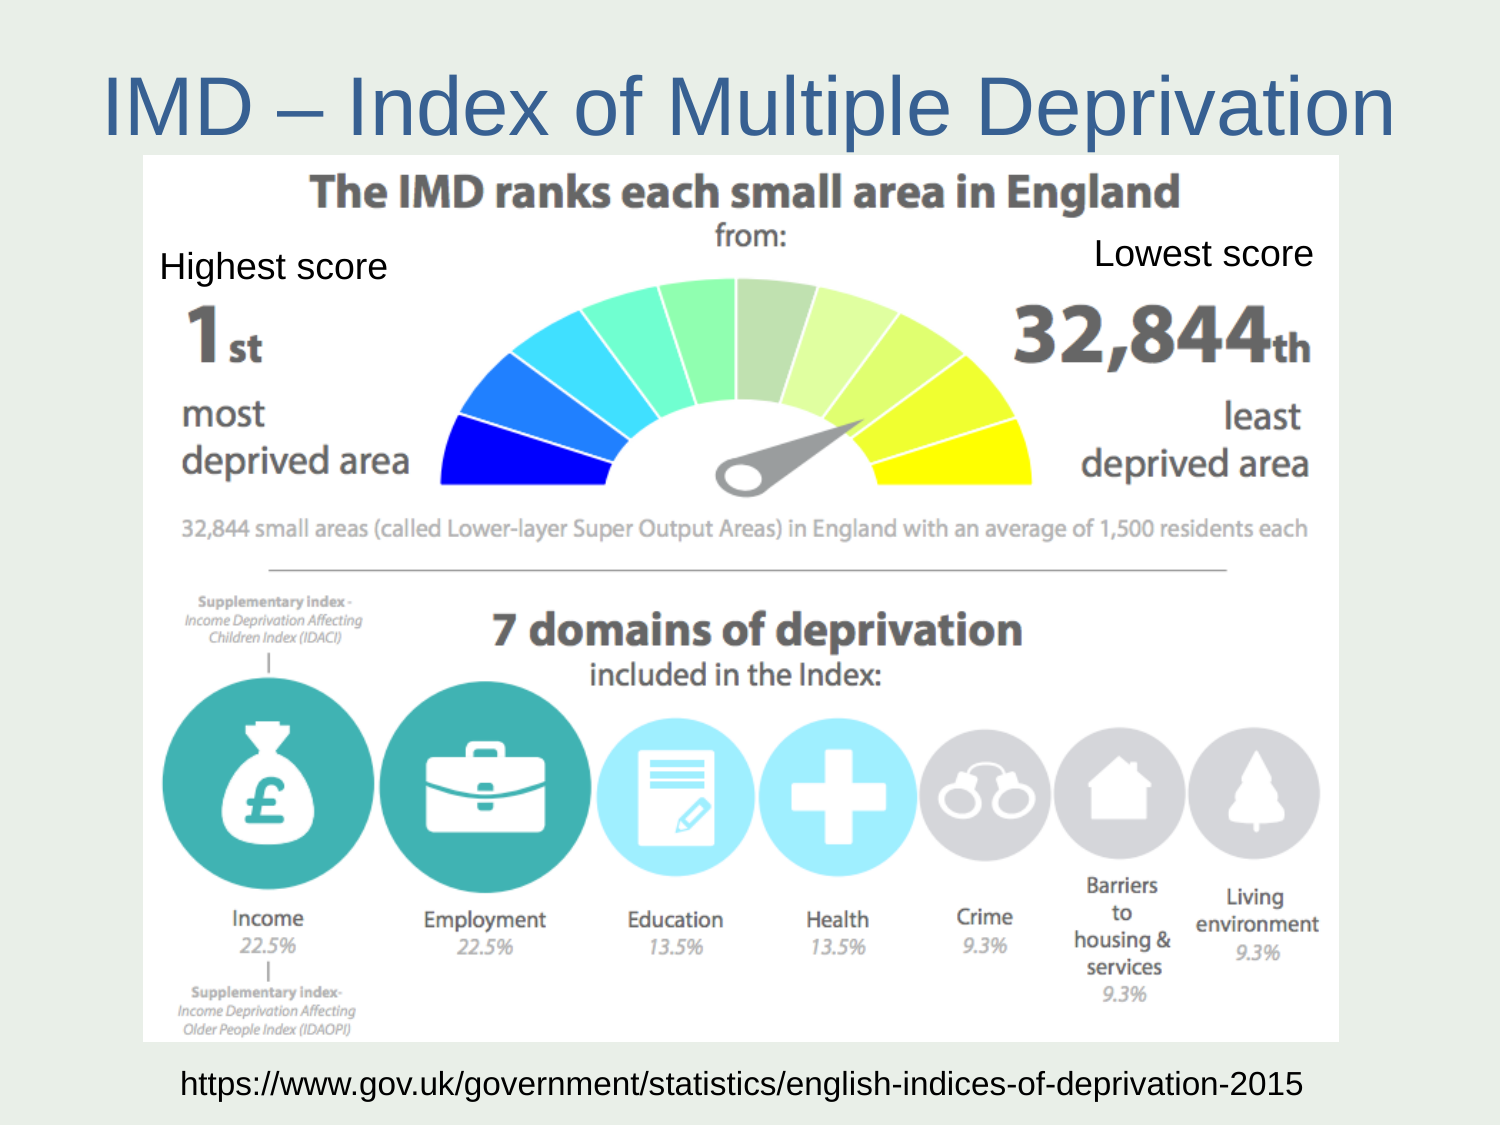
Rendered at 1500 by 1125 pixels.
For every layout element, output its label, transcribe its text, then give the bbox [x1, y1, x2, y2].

text_box https://www.gov.uk/government/statistics/english-indices-of-deprivation-2015 [60, 1054, 1425, 1124]
picture [142, 155, 1339, 1042]
text_box [1055, 1050, 1086, 1102]
text_box IMD – Index of Multiple Deprivation [74, 45, 1425, 233]
